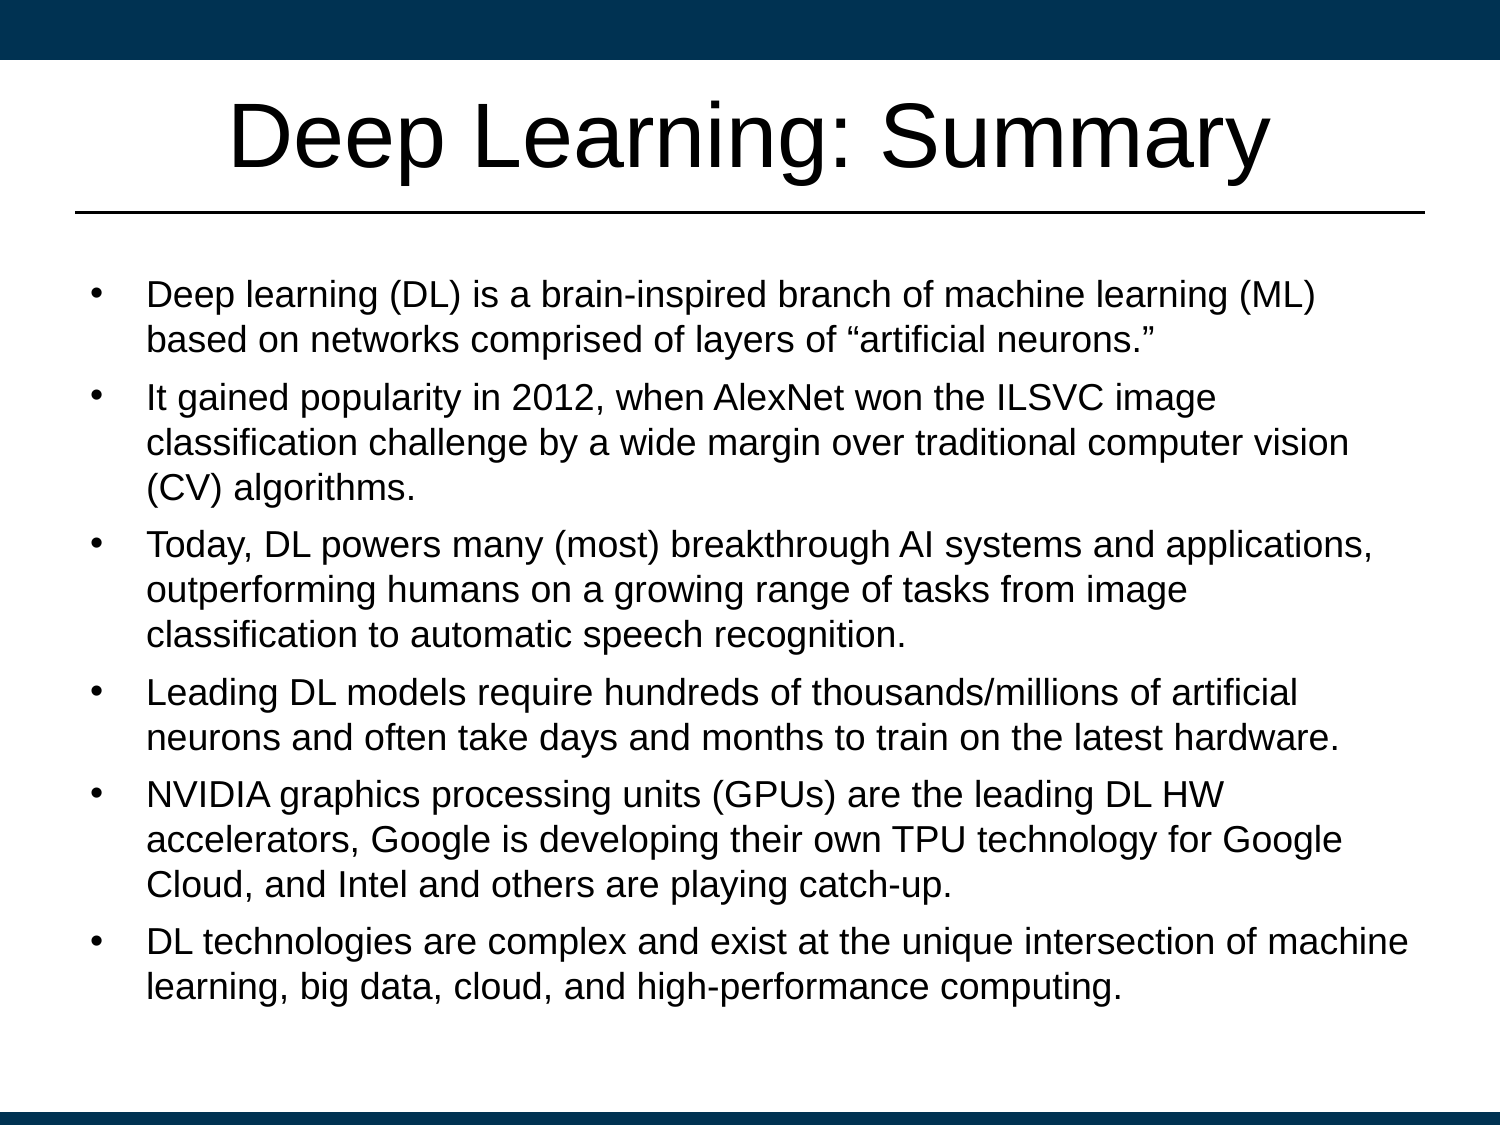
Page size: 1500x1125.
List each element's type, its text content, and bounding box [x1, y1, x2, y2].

list Deep learning (DL) is a brain-inspired branch of machine learning (ML) based on networks comprised of layers of “artificial neurons.” It gained popularity in 2012, when AlexNet won the ILSVC image classification challenge by a wide margin over traditional computer vision (CV) algorithms. Today, DL powers many (most) breakthrough AI systems and applications, outperforming humans on a growing range of tasks from image classification to automatic speech recognition. Leading DL models require hundreds of thousands/millions of artificial neurons and often take days and months to train on the latest hardware. NVIDIA graphics processing units (GPUs) are the leading DL HW accelerators, Google is developing their own TPU technology for Google Cloud, and Intel and others are playing catch-up. DL technologies are complex and exist at the unique intersection of machine learning, big data, cloud, and high-performance computing. [75, 262, 1425, 1005]
title Deep Learning: Summary [75, 37, 1425, 225]
